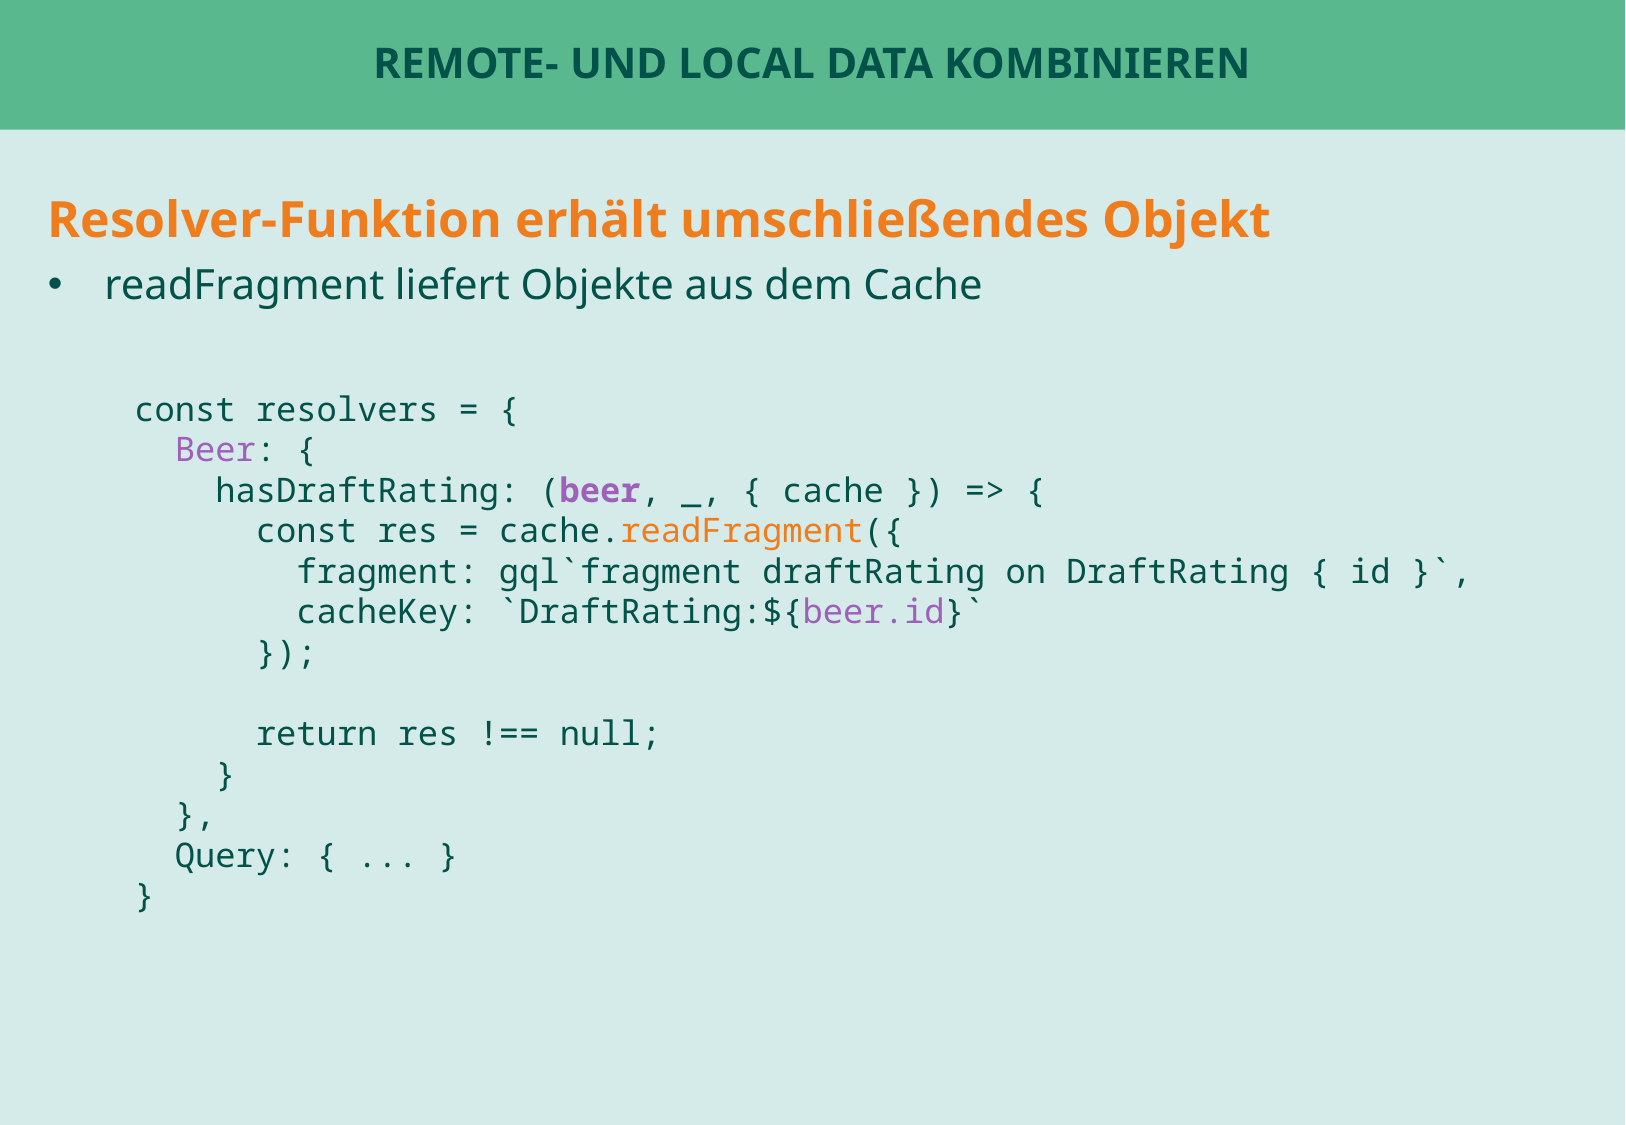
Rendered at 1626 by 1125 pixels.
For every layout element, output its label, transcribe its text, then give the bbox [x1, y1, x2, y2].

title Remote- und Local Data kombinieren [0, 0, 1625, 130]
text_box const resolvers = { Beer: { hasDraftRating: (beer, _, { cache }) => { const res = cache.readFragment({ fragment: gql`fragment draftRating on DraftRating { id }`, cacheKey: `DraftRating:${beer.id}` }); return res !== null; } }, Query: { ... } } [134, 387, 1522, 915]
text_box Resolver-Funktion erhält umschließendes Objekt readFragment liefert Objekte aus dem Cache [33, 168, 1592, 315]
